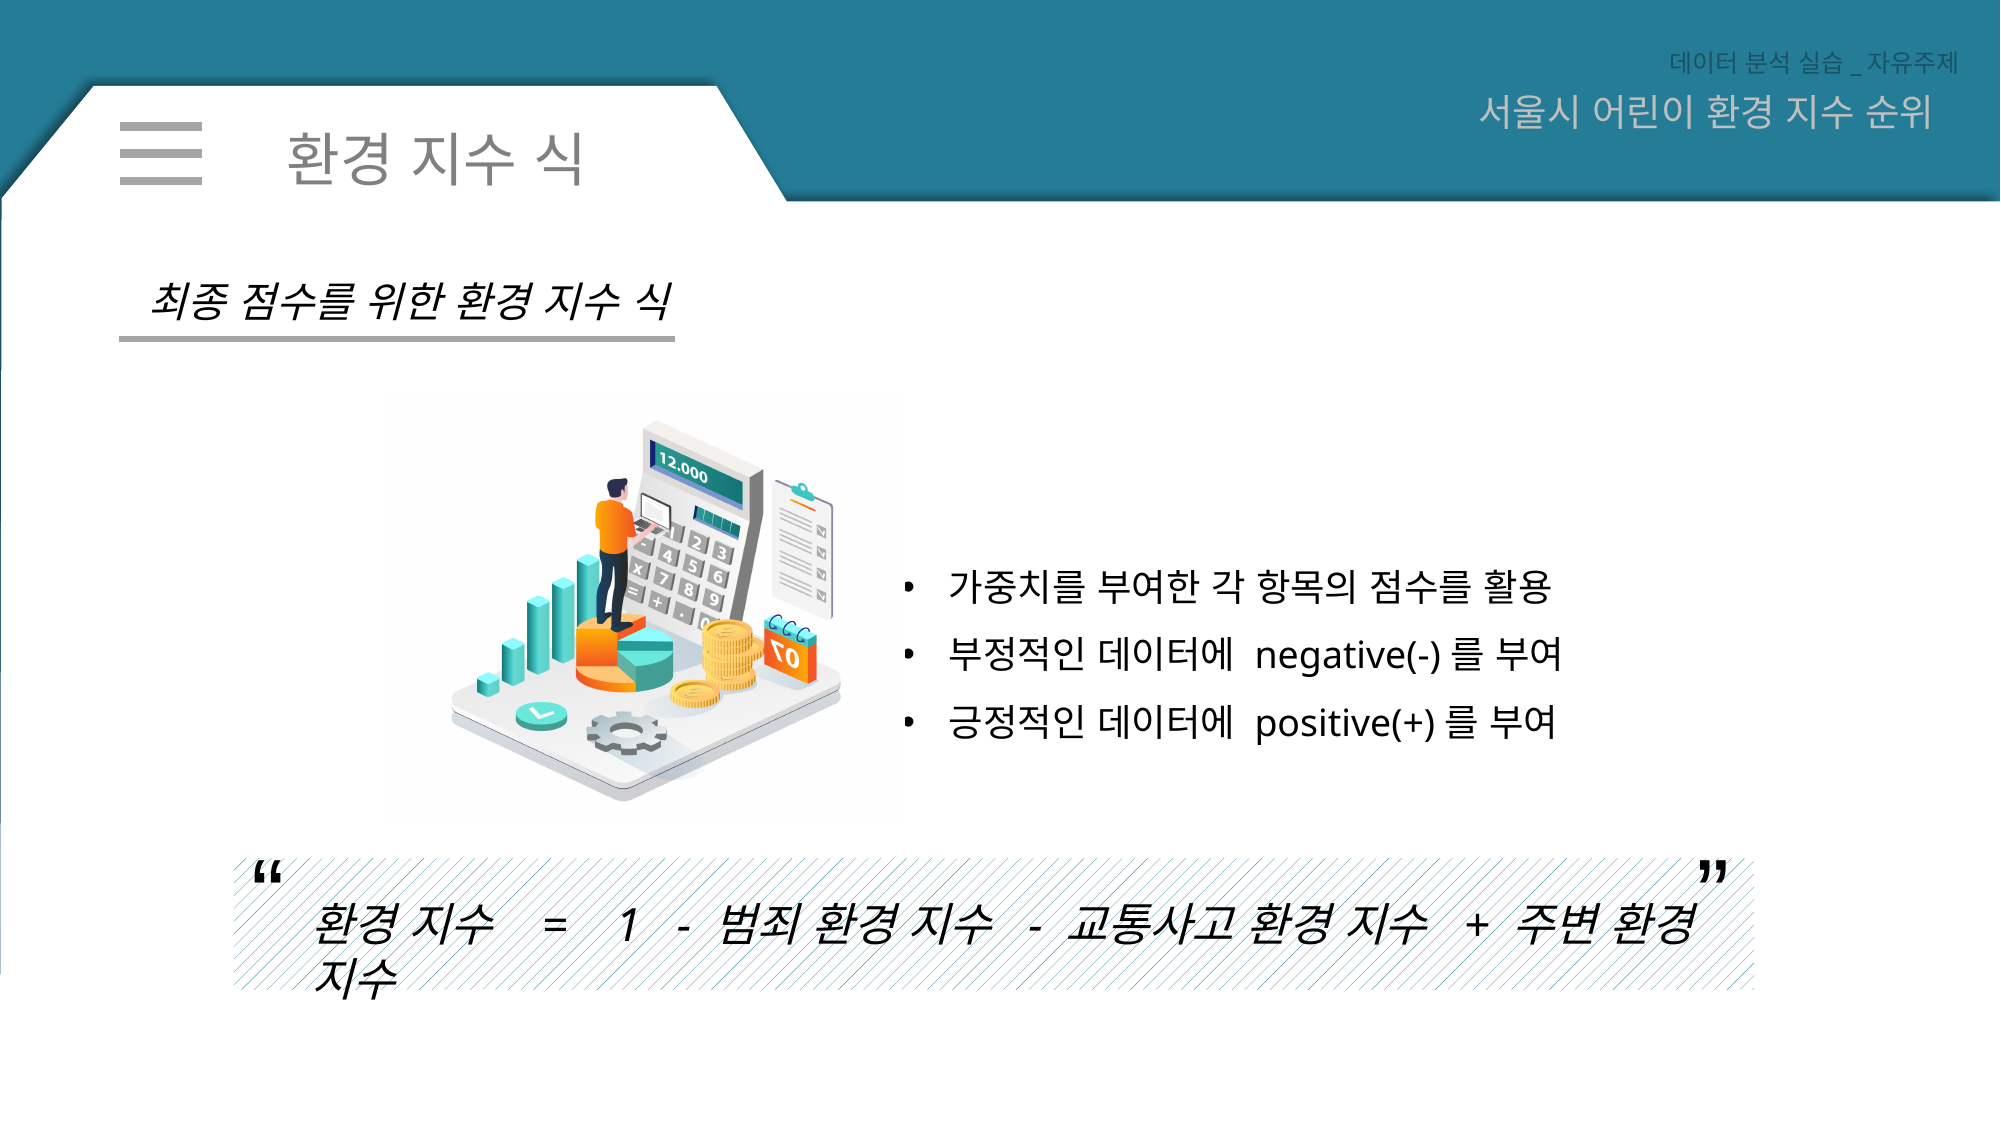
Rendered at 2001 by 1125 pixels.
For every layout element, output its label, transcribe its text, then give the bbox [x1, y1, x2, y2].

text_box 가중치를 부여한 각 항목의 점수를 활용 부정적인 데이터에 negative(-)를 부여 긍정적인 데이터에 positive(+)를 부여 [905, 534, 1579, 752]
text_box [120, 126, 203, 181]
picture [387, 395, 905, 826]
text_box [233, 821, 1766, 990]
text_box 서울시 어린이 환경 지수 순위 [1463, 81, 1950, 141]
text_box 환경 지수 식 [272, 115, 941, 201]
text_box 최종 점수를 위한 환경 지수 식 [133, 268, 685, 334]
text_box 데이터 분석 실습_자유주제 [1654, 40, 1975, 86]
text_box 기준데이터인 범죄, 교통사고, 주변 환경 중 부정적인 데이터에는 -를 부여하고 긍정적인 데이터에는 +를 부여 [0, 84, 2000, 1125]
